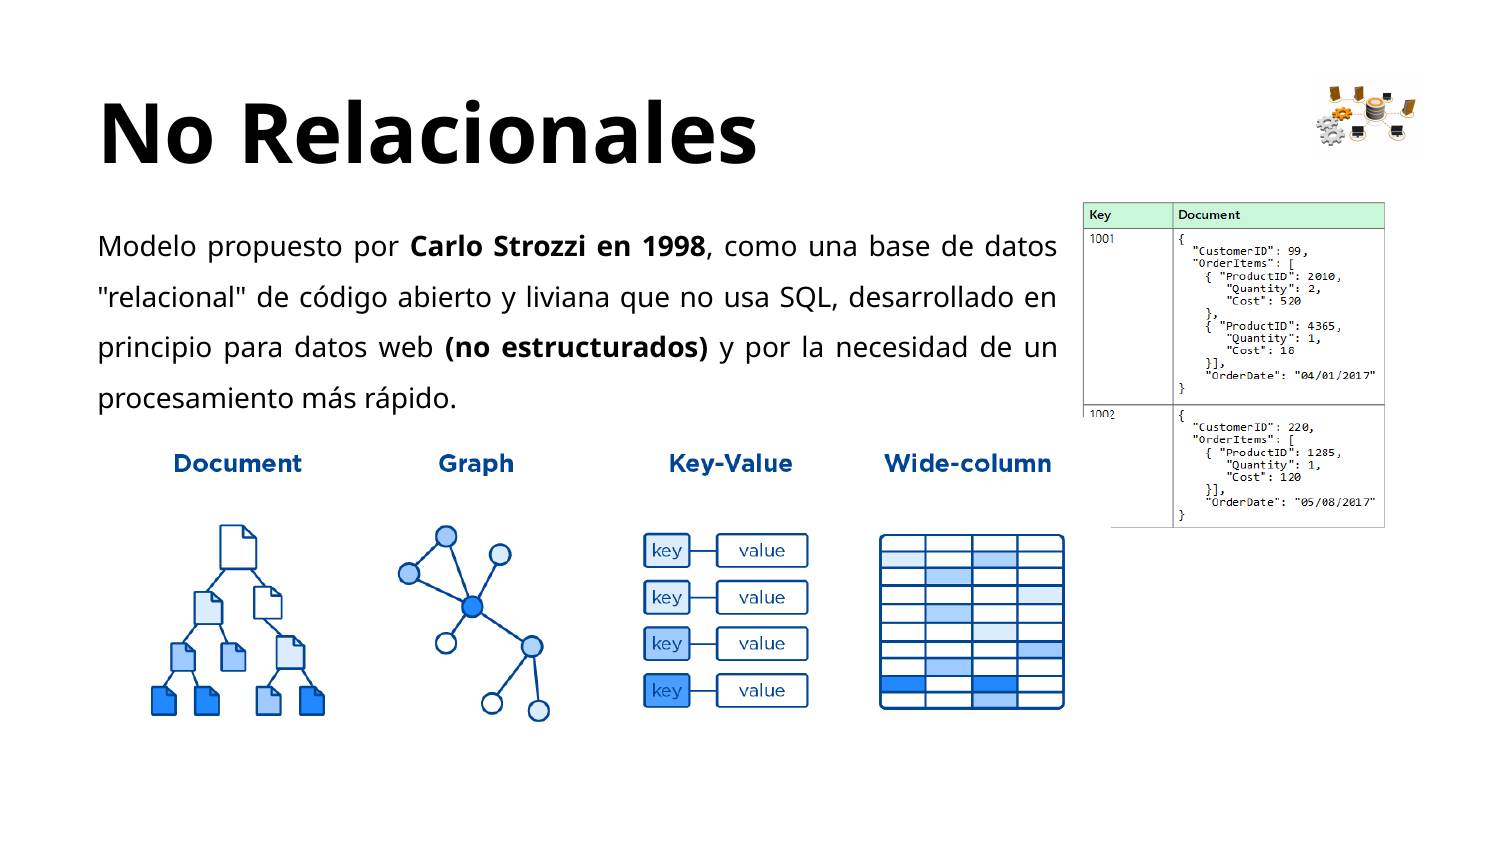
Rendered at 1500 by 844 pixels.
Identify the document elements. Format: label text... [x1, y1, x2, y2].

text_box No Relacionales [82, 76, 1418, 197]
picture [106, 200, 1385, 754]
picture [1312, 76, 1423, 159]
text_box Modelo propuesto por Carlo Strozzi en 1998, como una base de datos "relacional" de código abierto y liviana que no usa SQL, desarrollado en principio para datos web (no estructurados) y por la necesidad de un procesamiento más rápido. [82, 170, 1074, 455]
